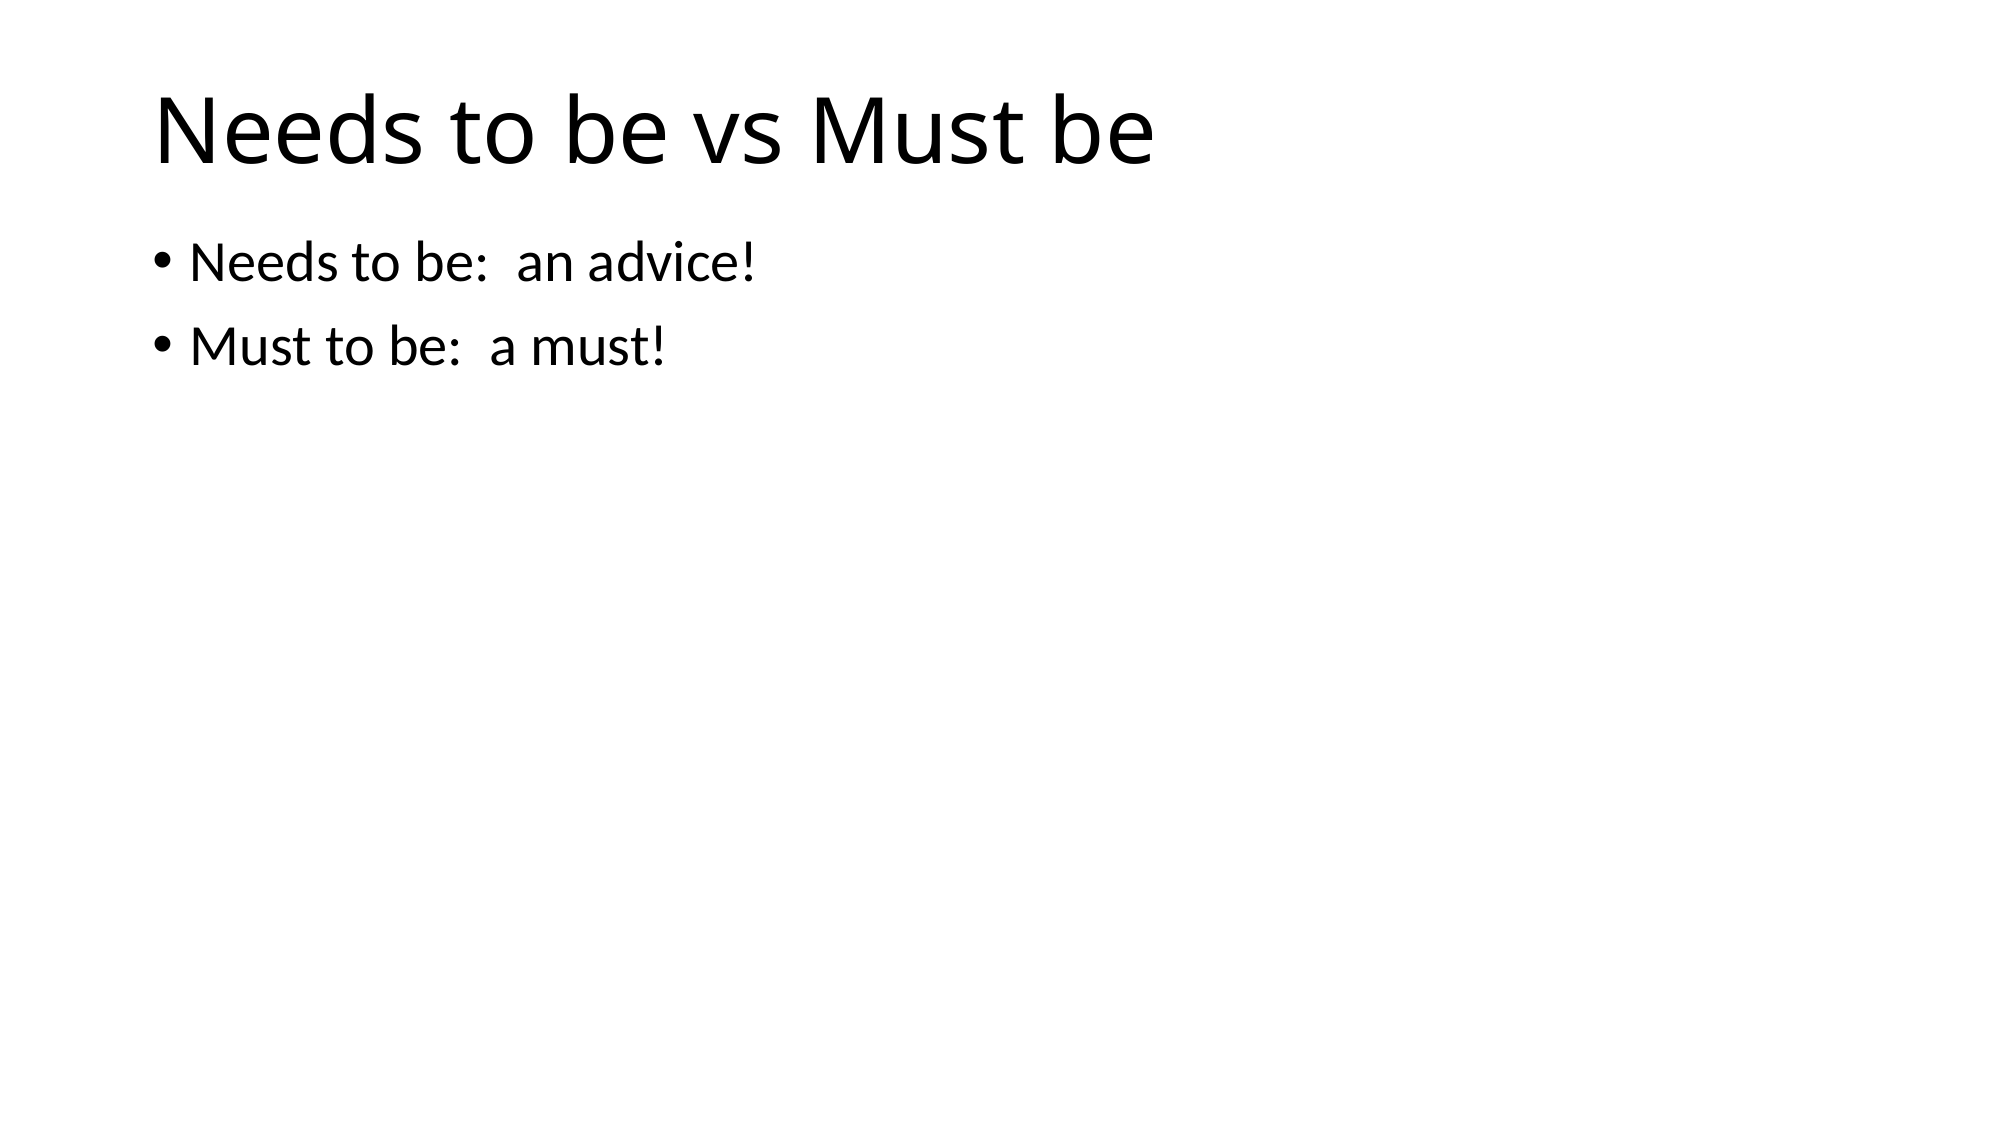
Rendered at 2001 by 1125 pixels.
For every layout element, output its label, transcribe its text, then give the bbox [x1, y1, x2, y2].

title Needs to be vs Must be [137, 59, 1863, 208]
list Needs to be: an advice! Must to be: a must! [137, 223, 1863, 1014]
